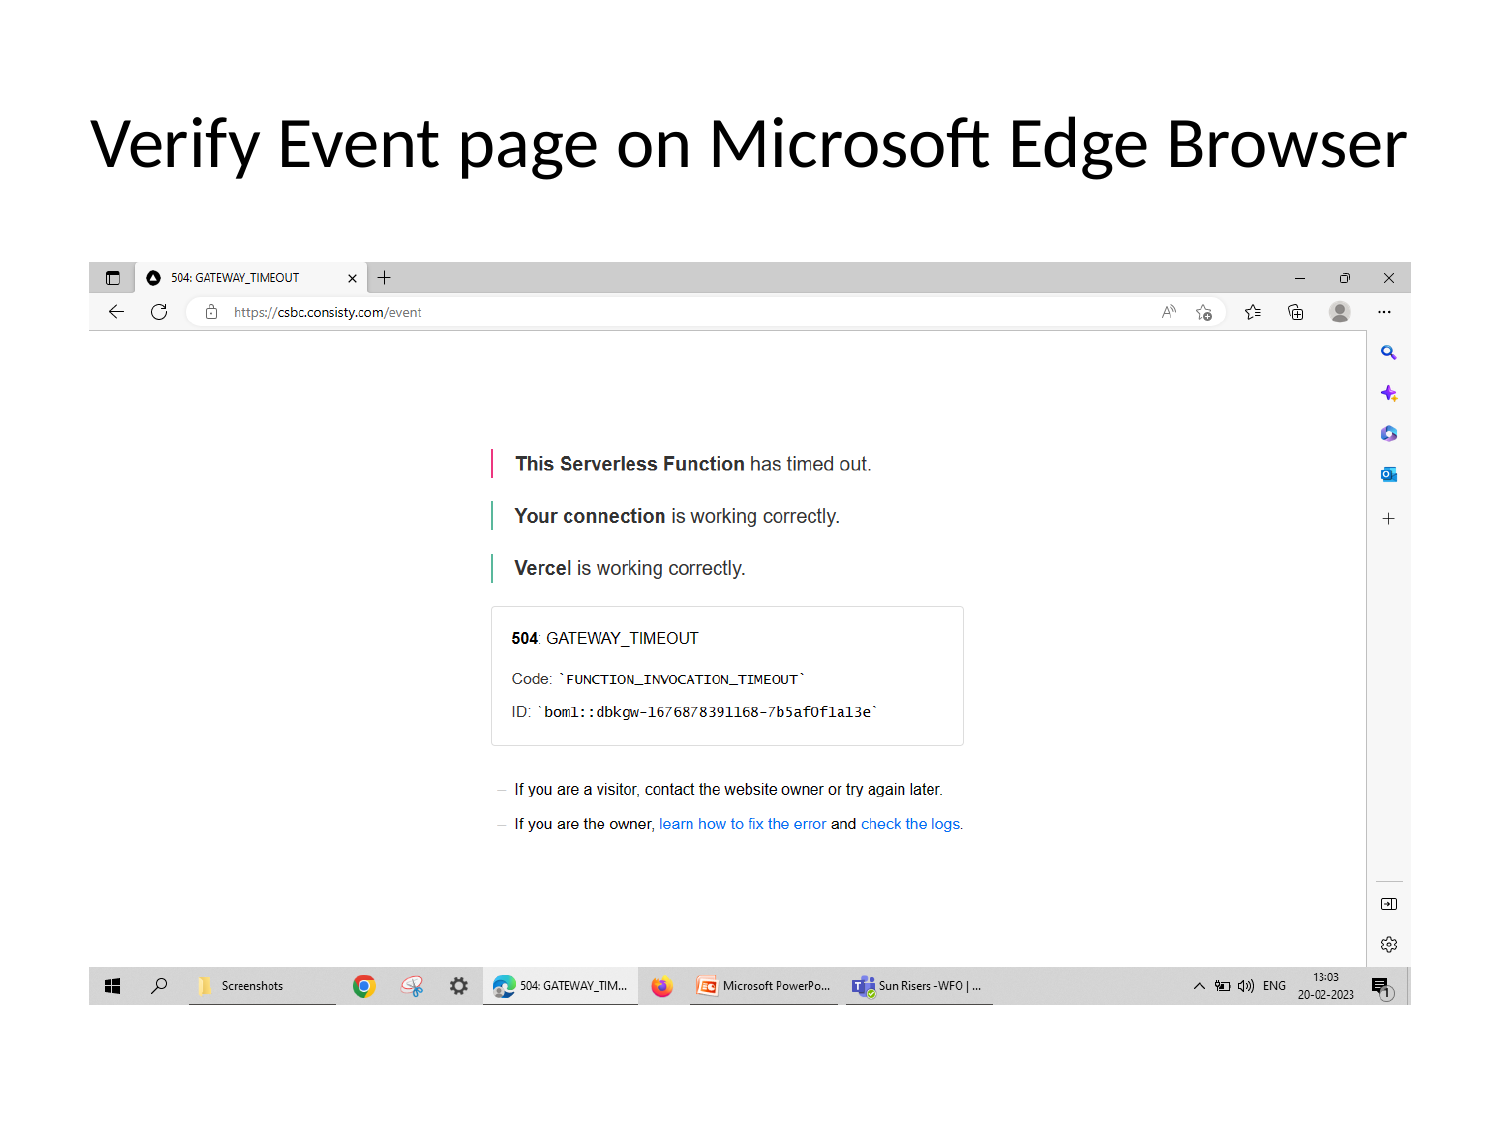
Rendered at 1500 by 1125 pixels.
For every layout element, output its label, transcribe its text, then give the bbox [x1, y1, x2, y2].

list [89, 262, 1411, 1006]
title Verify Event page on Microsoft Edge Browser [75, 45, 1425, 233]
